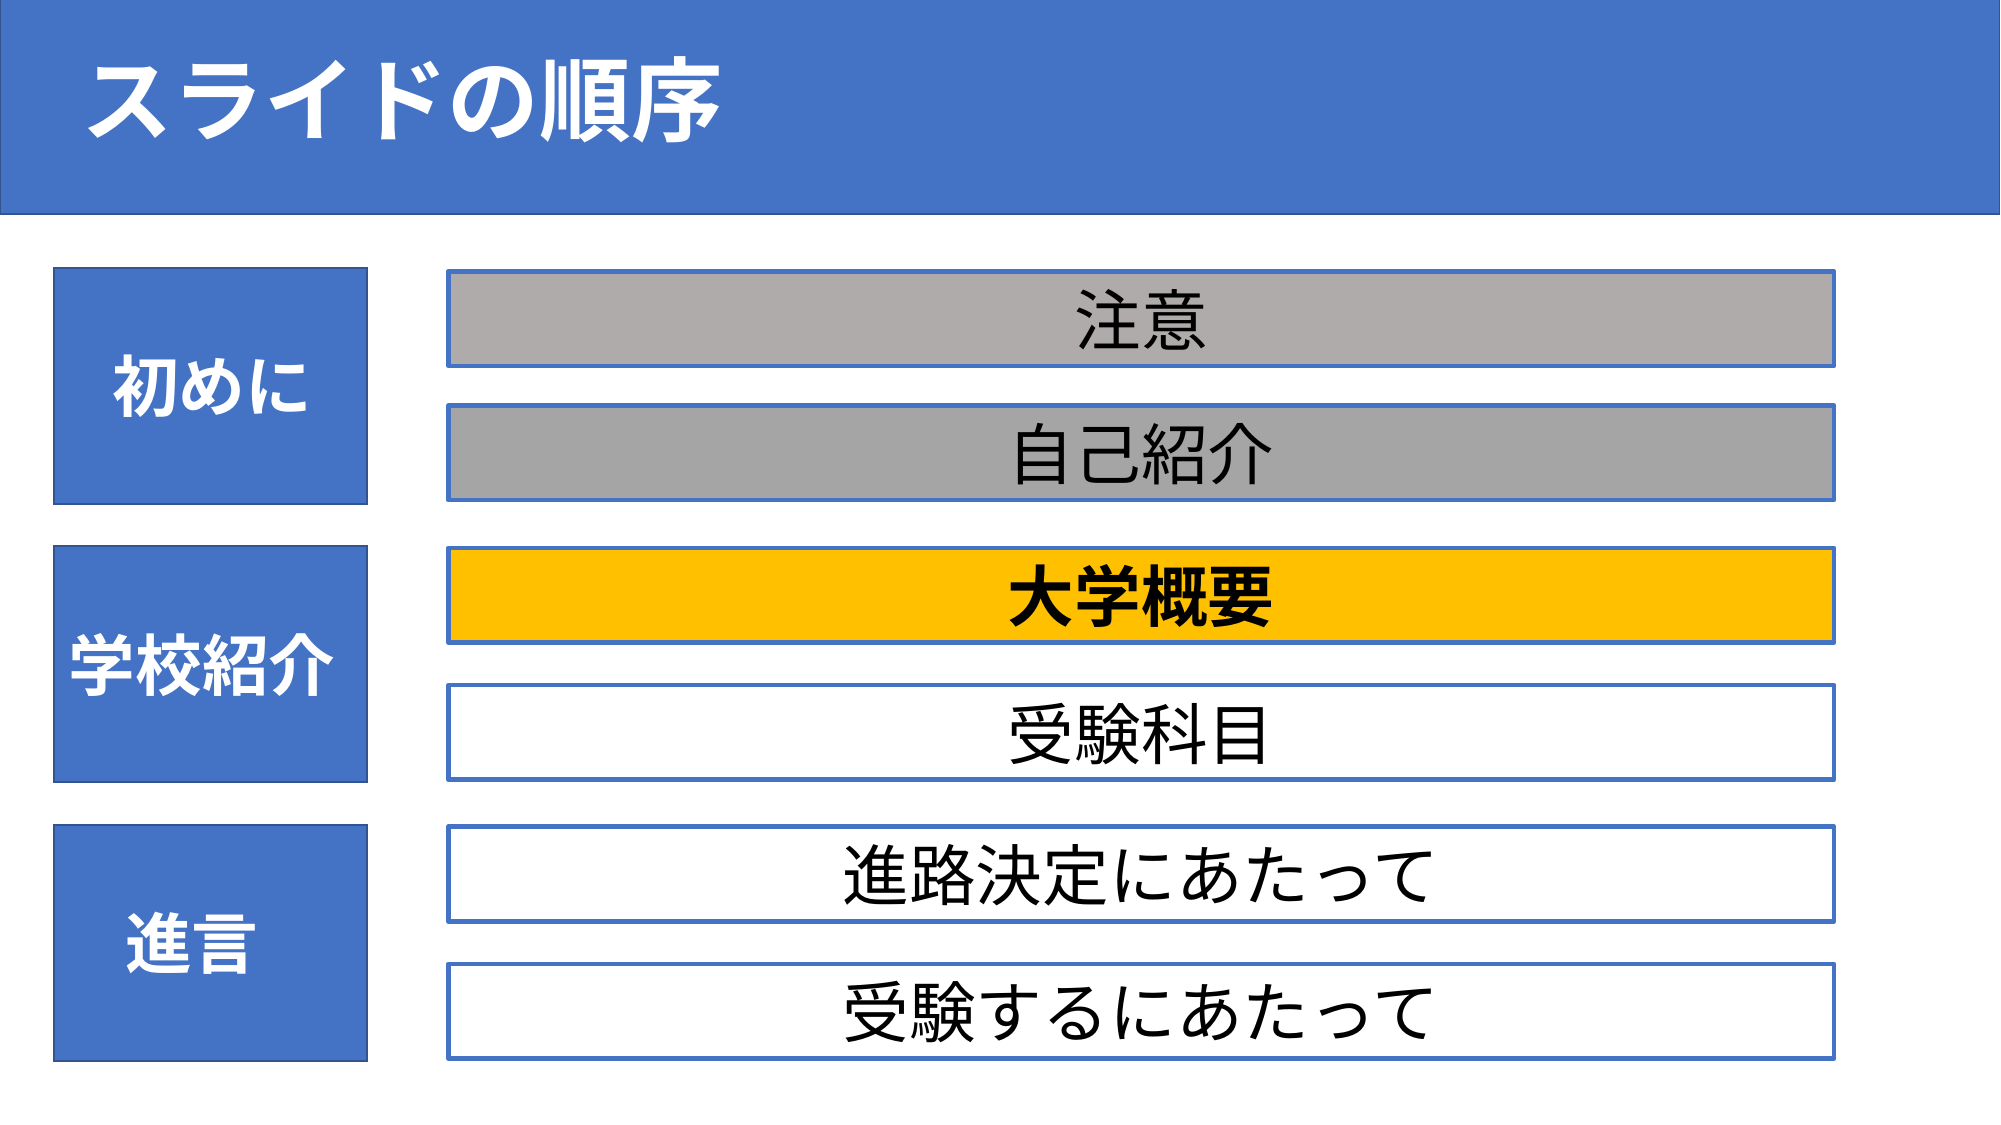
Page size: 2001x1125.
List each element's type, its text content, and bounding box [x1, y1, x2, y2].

text_box 学校紹介 [53, 616, 367, 712]
text_box 進路決定にあたって [448, 826, 1834, 922]
text_box 受験するにあたって [448, 963, 1834, 1059]
text_box [53, 824, 368, 1062]
text_box 自己紹介 [448, 405, 1834, 501]
text_box 進言 [110, 894, 309, 990]
text_box 初めに [97, 337, 339, 433]
text_box 注意 [448, 271, 1834, 366]
text_box [53, 545, 368, 783]
text_box 受験科目 [448, 685, 1834, 780]
text_box [53, 267, 368, 505]
title スライドの順序 [65, 0, 791, 214]
text_box 大学概要 [448, 547, 1834, 643]
text_box [0, 0, 2000, 215]
